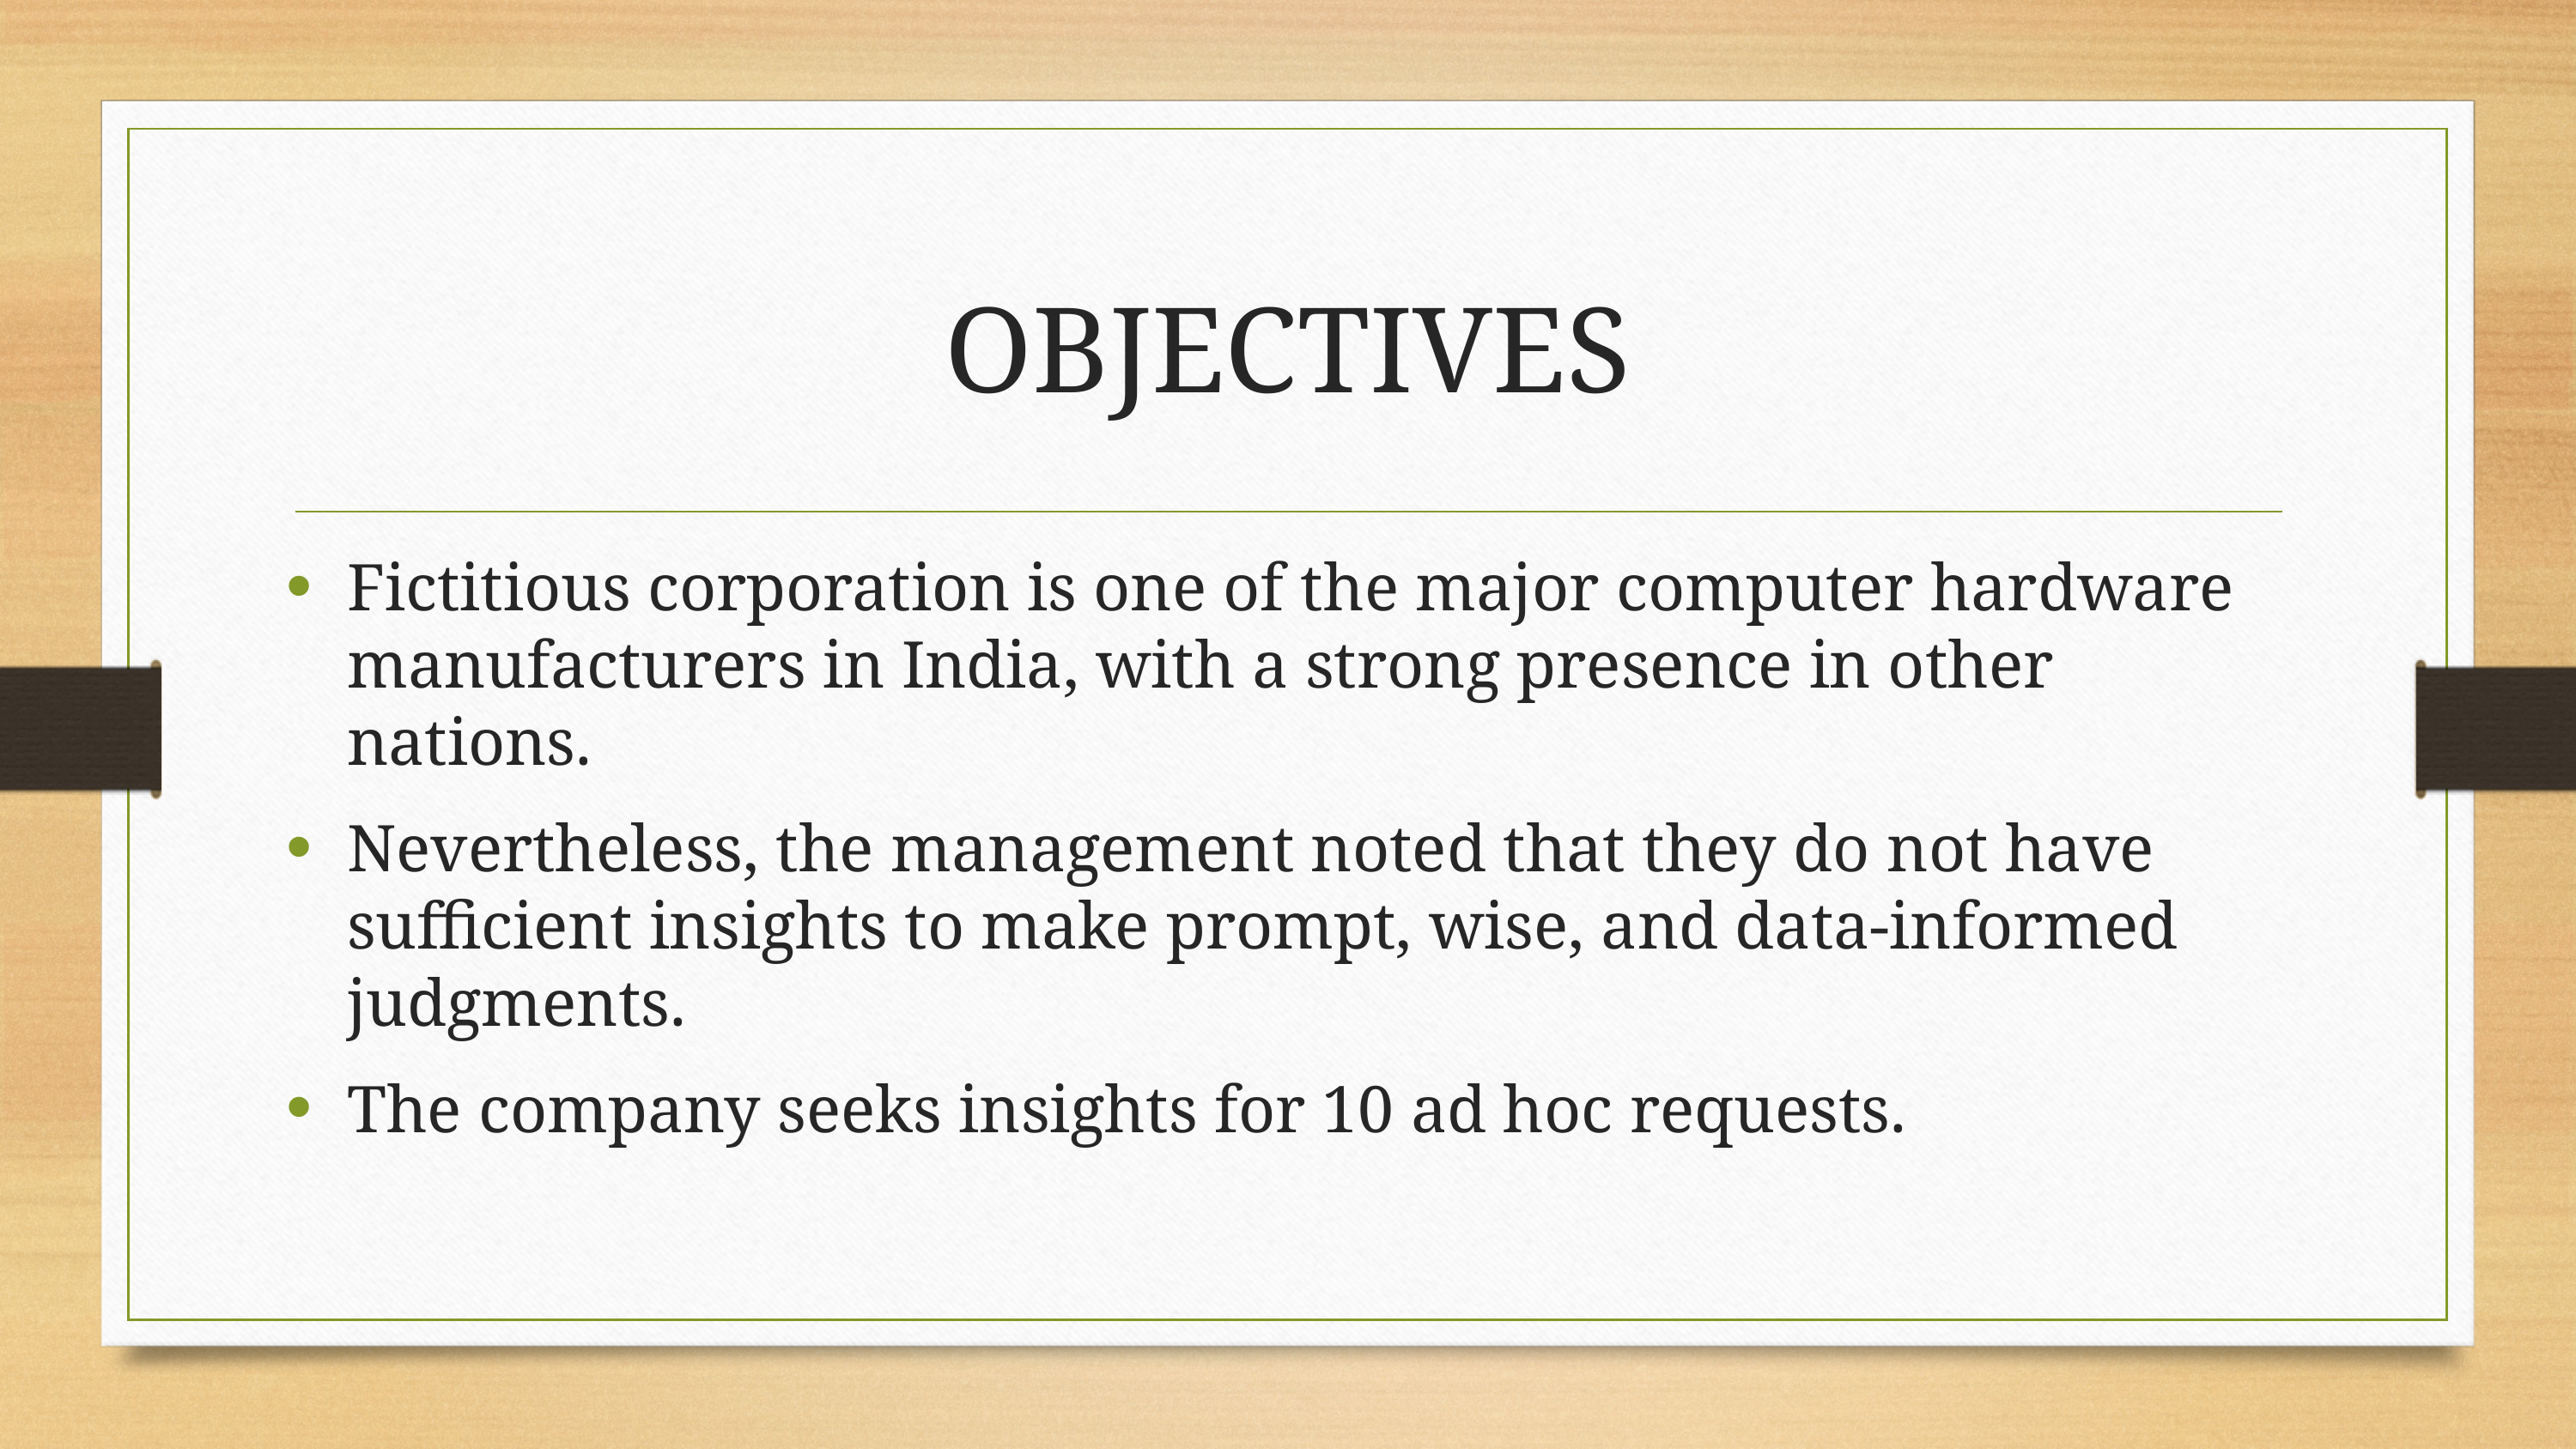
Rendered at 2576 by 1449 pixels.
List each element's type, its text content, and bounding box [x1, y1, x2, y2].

picture [0, 0, 2576, 1449]
title OBJECTIVES [273, 207, 2303, 483]
list Fictitious corporation is one of the major computer hardware manufacturers in India, with a strong presence in other nations. Nevertheless, the management noted that they do not have sufficient insights to make prompt, wise, and data-informed judgments. The company seeks insights for 10 ad hoc requests. [273, 540, 2303, 1241]
